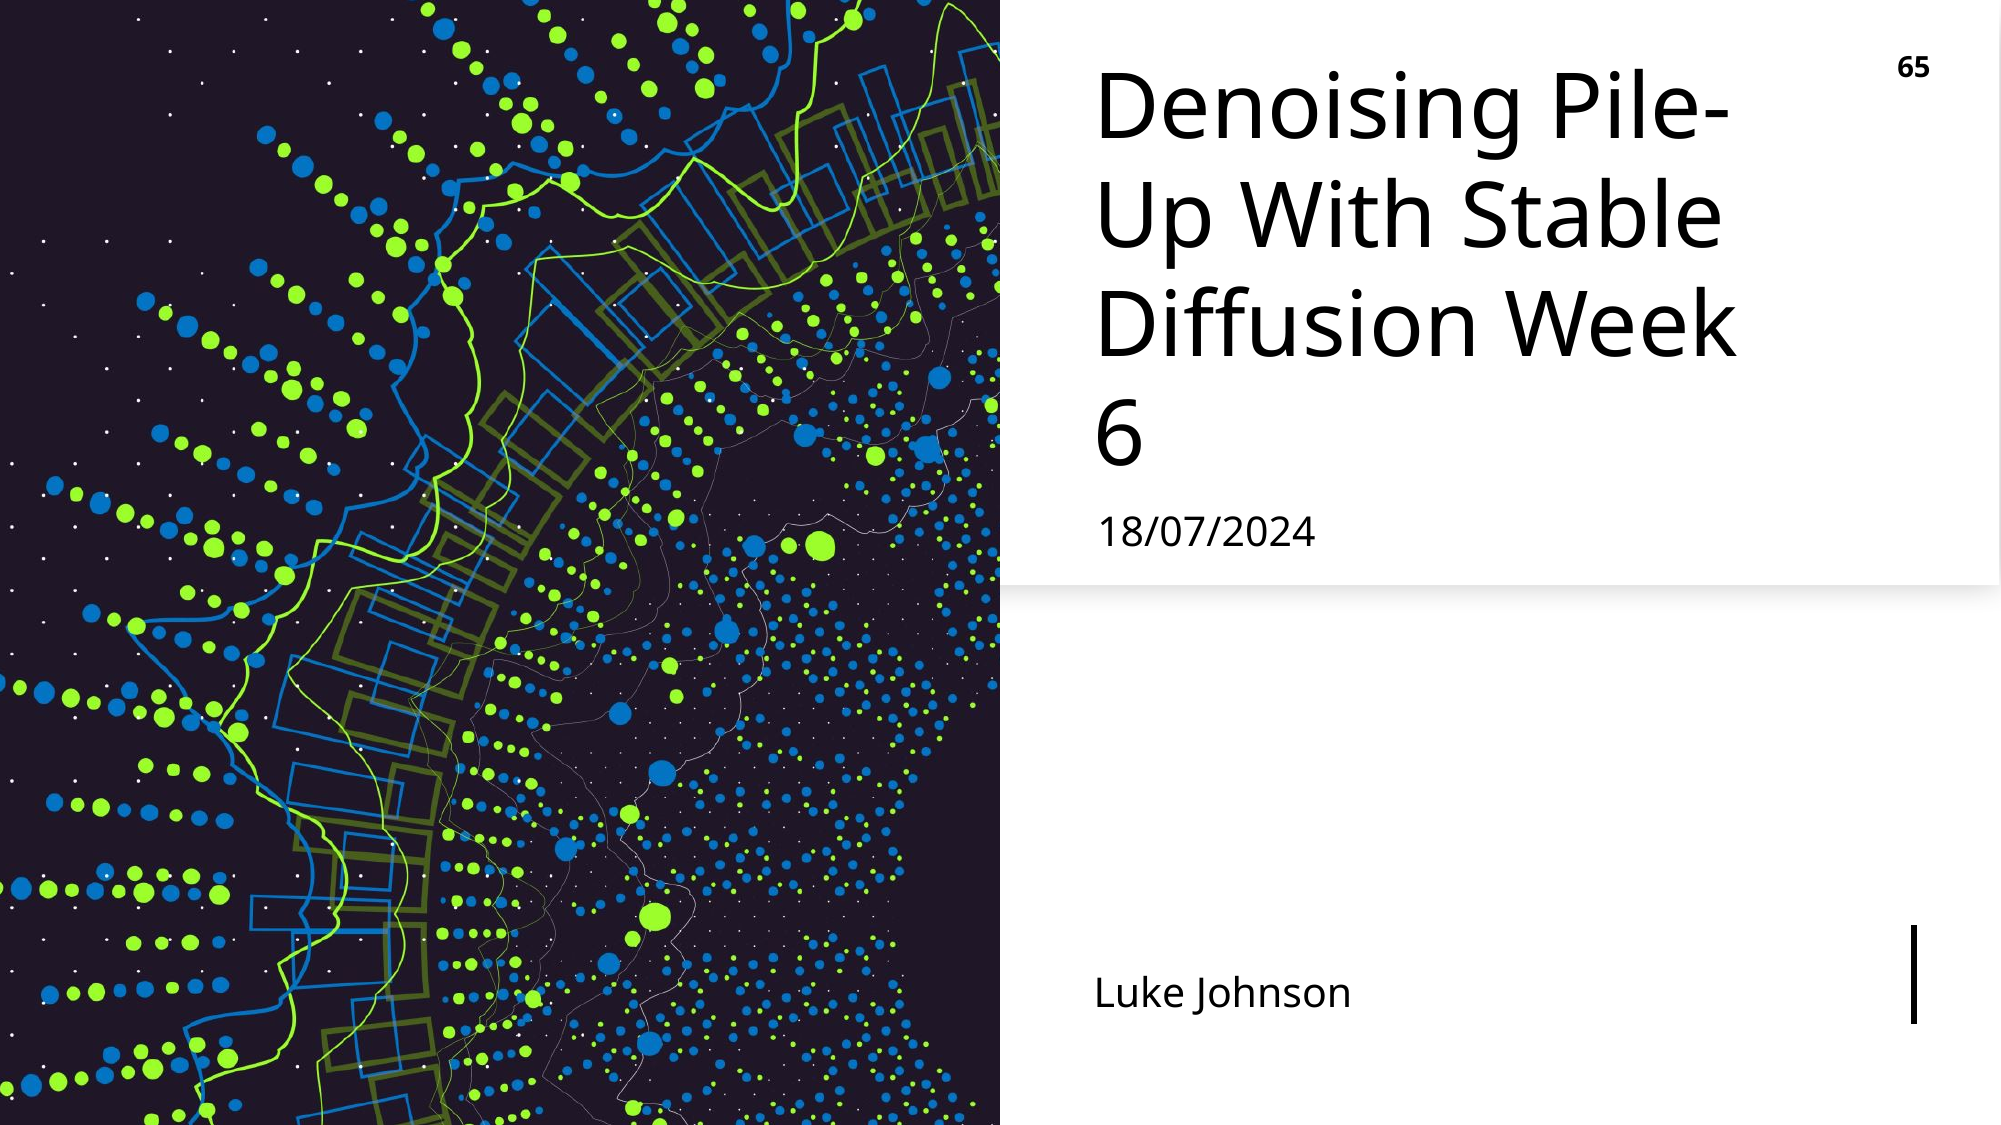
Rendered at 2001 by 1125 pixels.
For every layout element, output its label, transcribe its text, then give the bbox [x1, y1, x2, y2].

slide_number 65 [1852, 38, 1977, 99]
picture [0, 0, 1000, 1125]
title Denoising Pile-Up With Stable Diffusion Week 6 [1078, 38, 1829, 493]
text_box 18/07/2024 [1082, 492, 1832, 563]
subtitle Luke Johnson [1078, 953, 1829, 1024]
